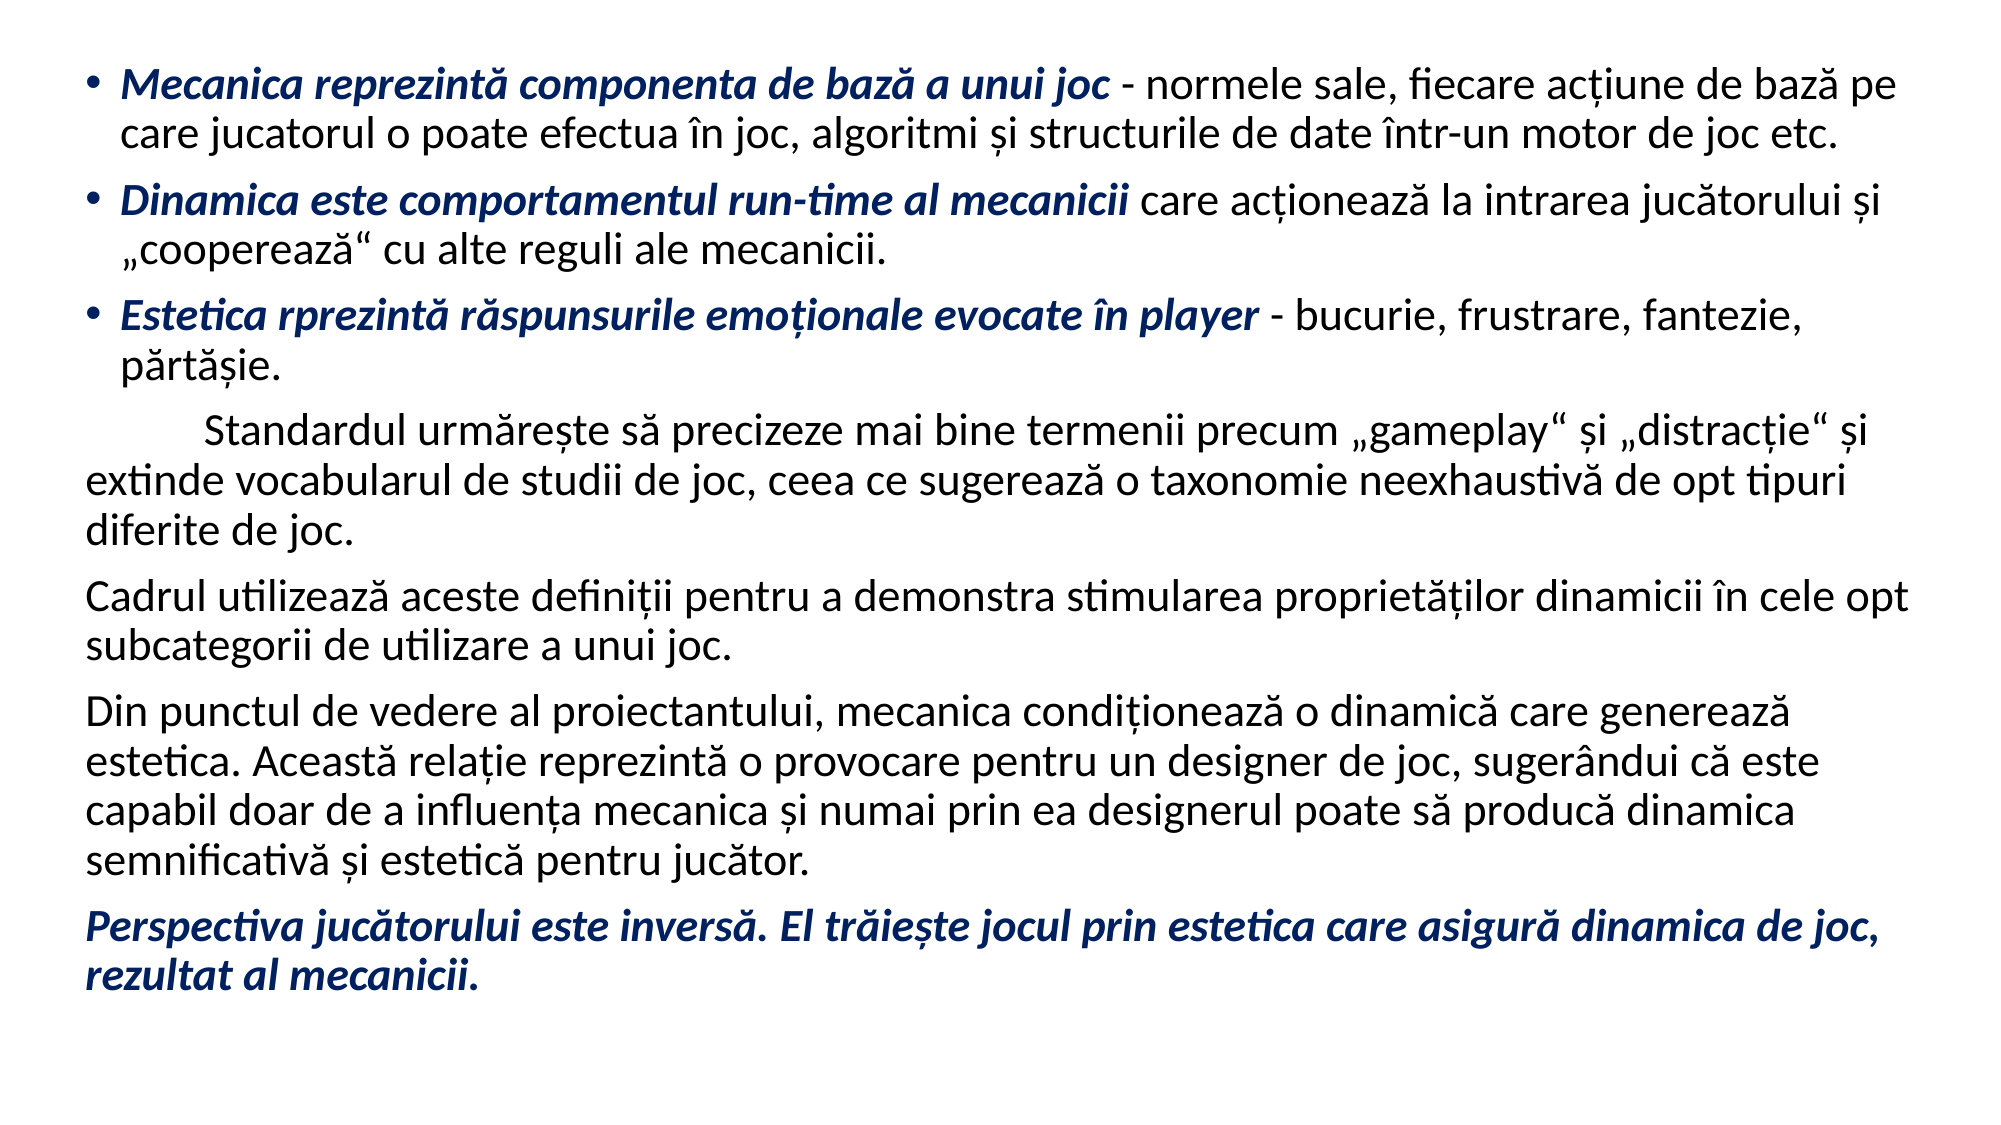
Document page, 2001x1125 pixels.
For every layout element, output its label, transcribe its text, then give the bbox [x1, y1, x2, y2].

list Mecanica reprezintă componenta de bază a unui joc - normele sale, fiecare acţiune de bază pe care jucatorul o poate efectua în joc, algoritmi şi structurile de date într-un motor de joc etc. Dinamica este comportamentul run-time al mecanicii care acţionează la intrarea jucătorului şi „cooperează“ cu alte reguli ale mecanicii. Estetica rprezintă răspunsurile emoţionale evocate în player - bucurie, frustrare, fantezie, părtăşie. Standardul urmăreşte să precizeze mai bine termenii precum „gameplay“ şi „distracţie“ şi extinde vocabularul de studii de joc, ceea ce sugerează o taxonomie neexhaustivă de opt tipuri diferite de joc. Cadrul utilizează aceste definiţii pentru a demonstra stimularea proprietăţilor dinamicii în cele opt subcategorii de utilizare a unui joc. Din punctul de vedere al proiectantului, mecanica condiţionează o dinamică care generează estetica. Această relaţie reprezintă o provocare pentru un designer de joc, sugerândui că este capabil doar de a influenţa mecanica şi numai prin ea designerul poate să producă dinamica semnificativă şi estetică pentru jucător. Perspectiva jucătorului este inversă. El trăieşte jocul prin estetica care asigură dinamica de joc, rezultat al mecanicii. [70, 52, 1939, 1071]
